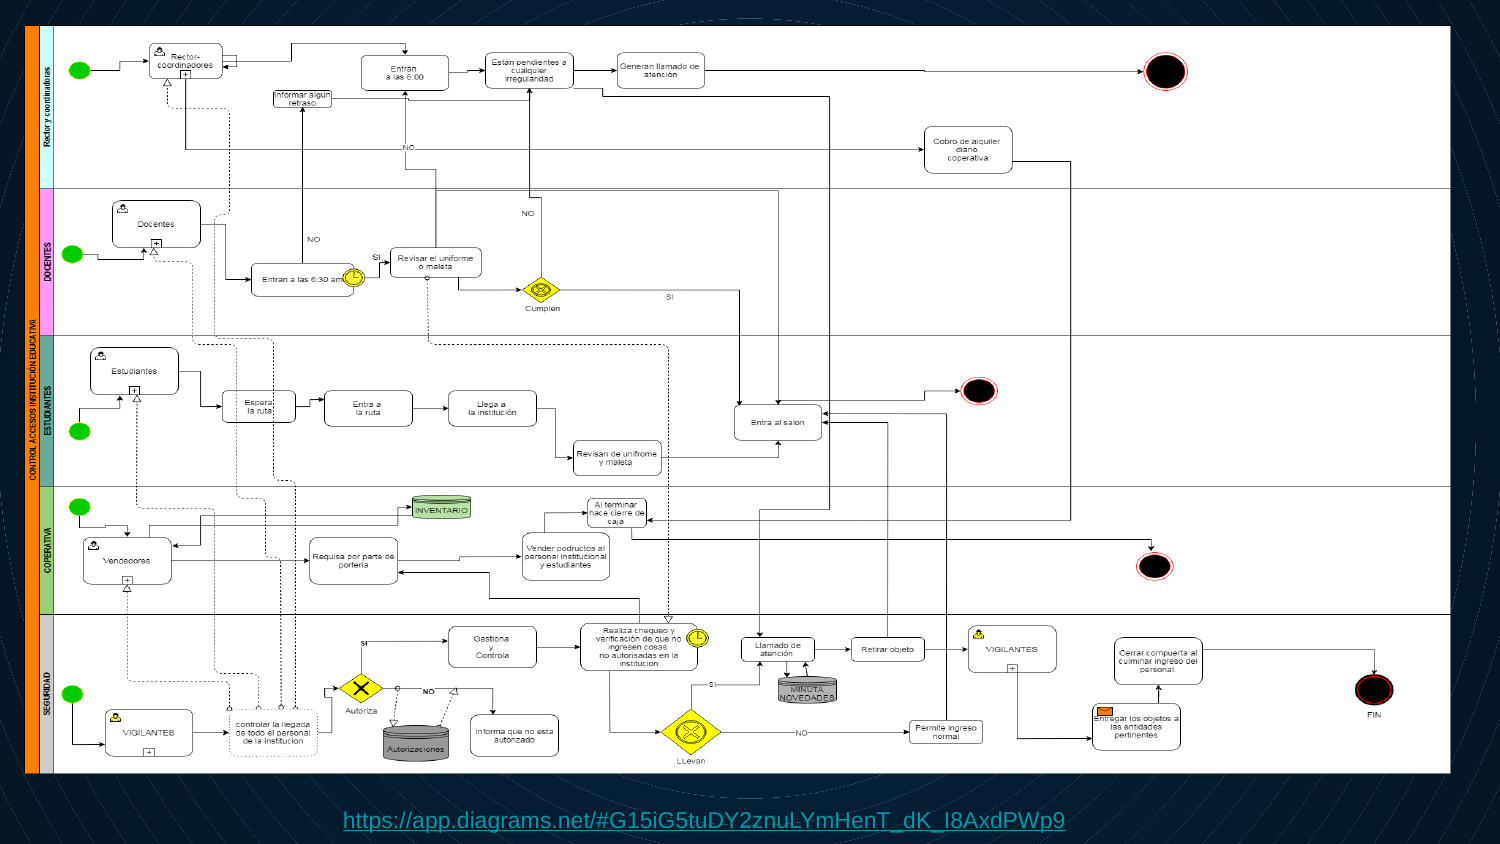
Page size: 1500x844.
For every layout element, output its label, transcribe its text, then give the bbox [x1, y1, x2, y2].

text_box https://app.diagrams.net/#G15iG5tuDY2znuLYmHenT_dK_I8AxdPWp9 [327, 790, 1096, 844]
picture [24, 24, 1452, 774]
